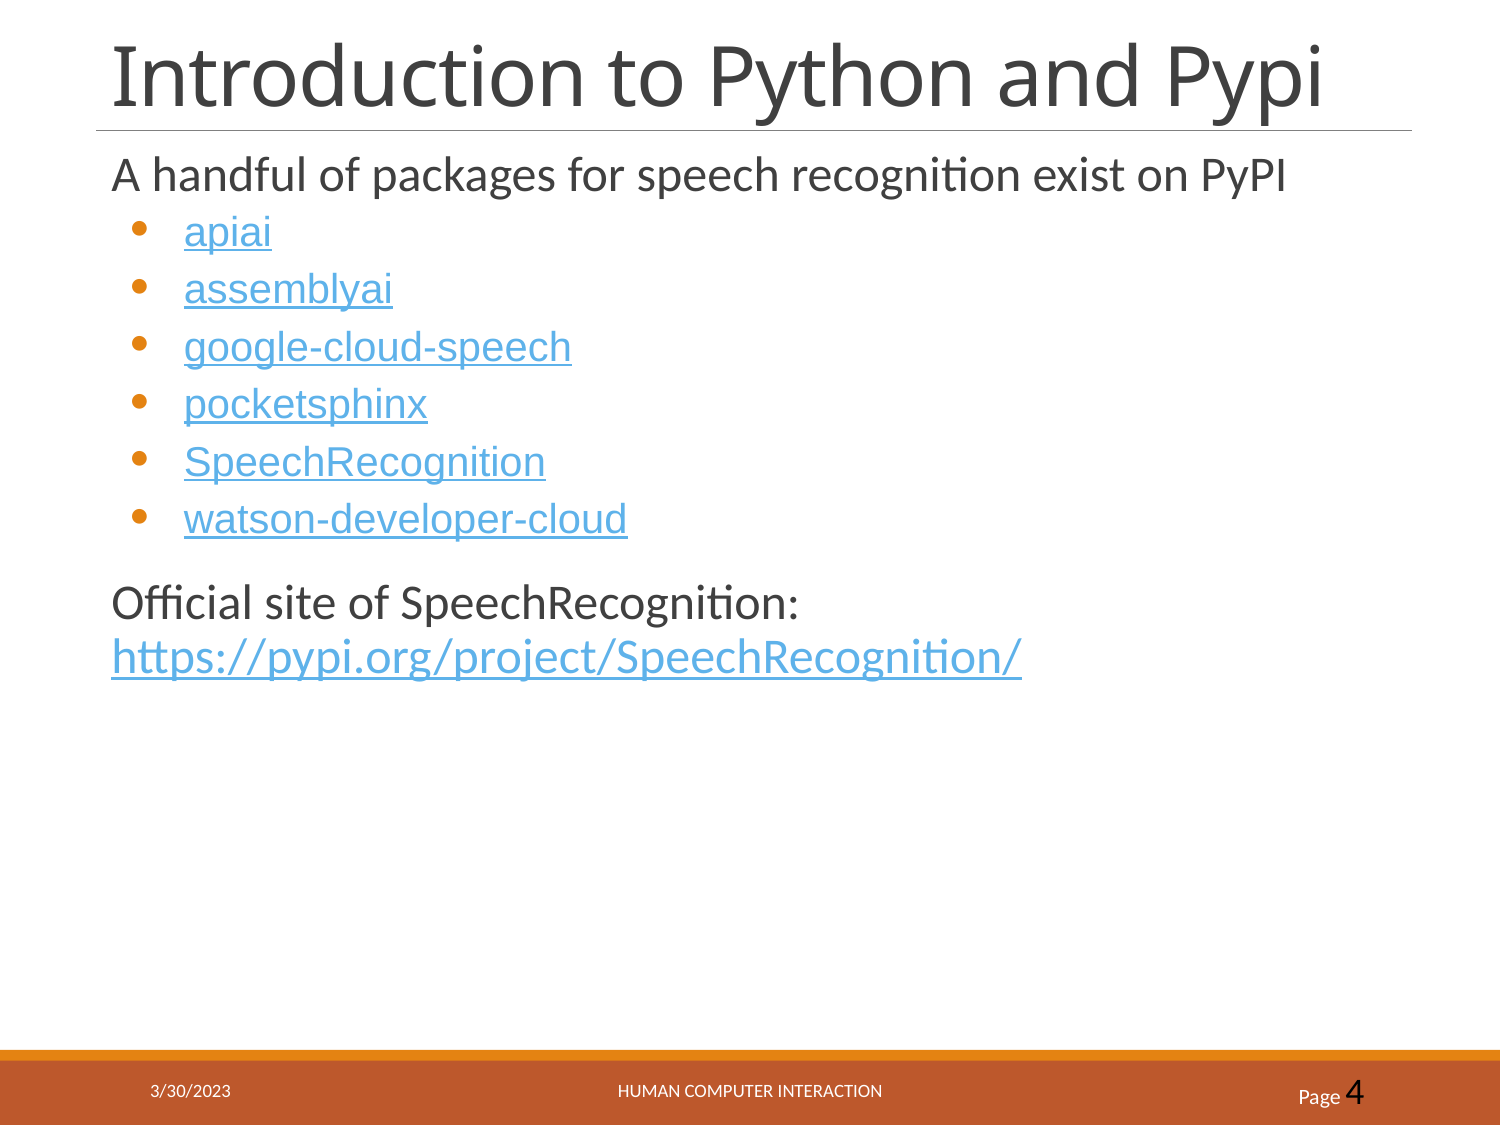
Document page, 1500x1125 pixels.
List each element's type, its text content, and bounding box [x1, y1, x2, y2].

footer HUMAN COMPUTER INTERACTION [453, 1059, 1047, 1120]
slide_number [135, 1059, 440, 1120]
title Introduction to Python and Pypi [96, 19, 1413, 131]
slide_number Page [1218, 1059, 1380, 1120]
list A handful of packages for speech recognition exist on PyPI apiai assemblyai google-cloud-speech pocketsphinx SpeechRecognition watson-developer-cloud Official site of SpeechRecognition: https://pypi.org/project/SpeechRecognition/ [96, 140, 1413, 1034]
